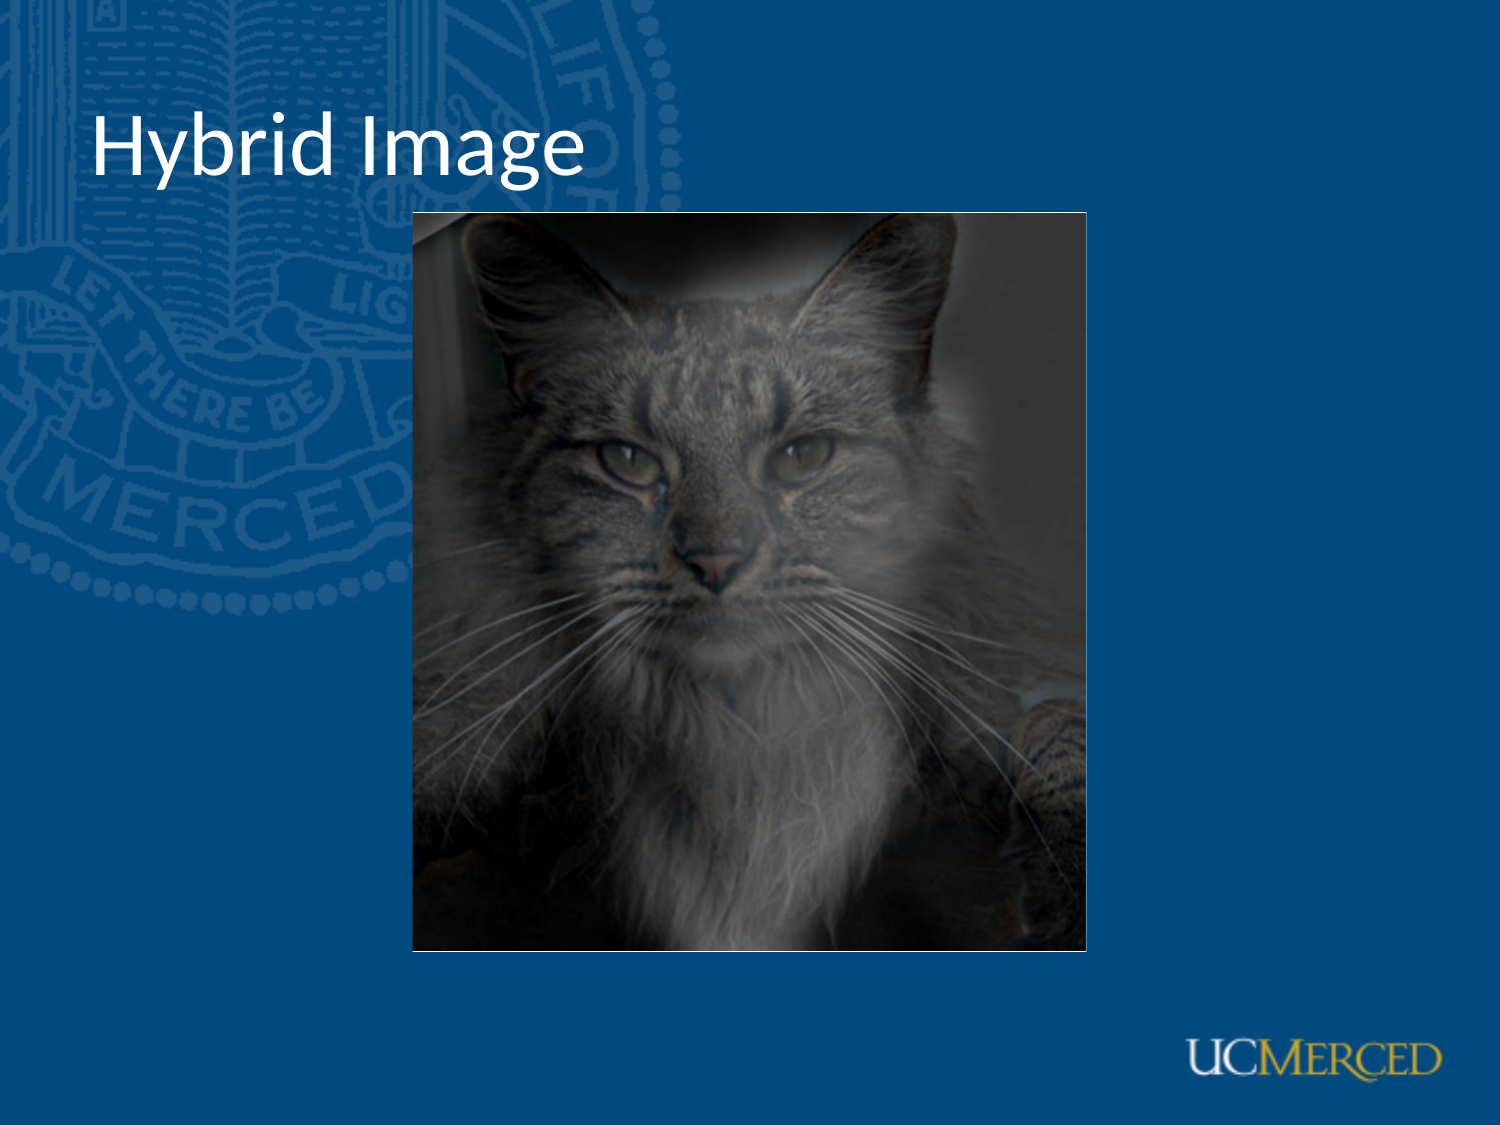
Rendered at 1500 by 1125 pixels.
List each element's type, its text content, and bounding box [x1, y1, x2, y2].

title Hybrid Image [75, 45, 1425, 233]
picture [0, 0, 1500, 1125]
